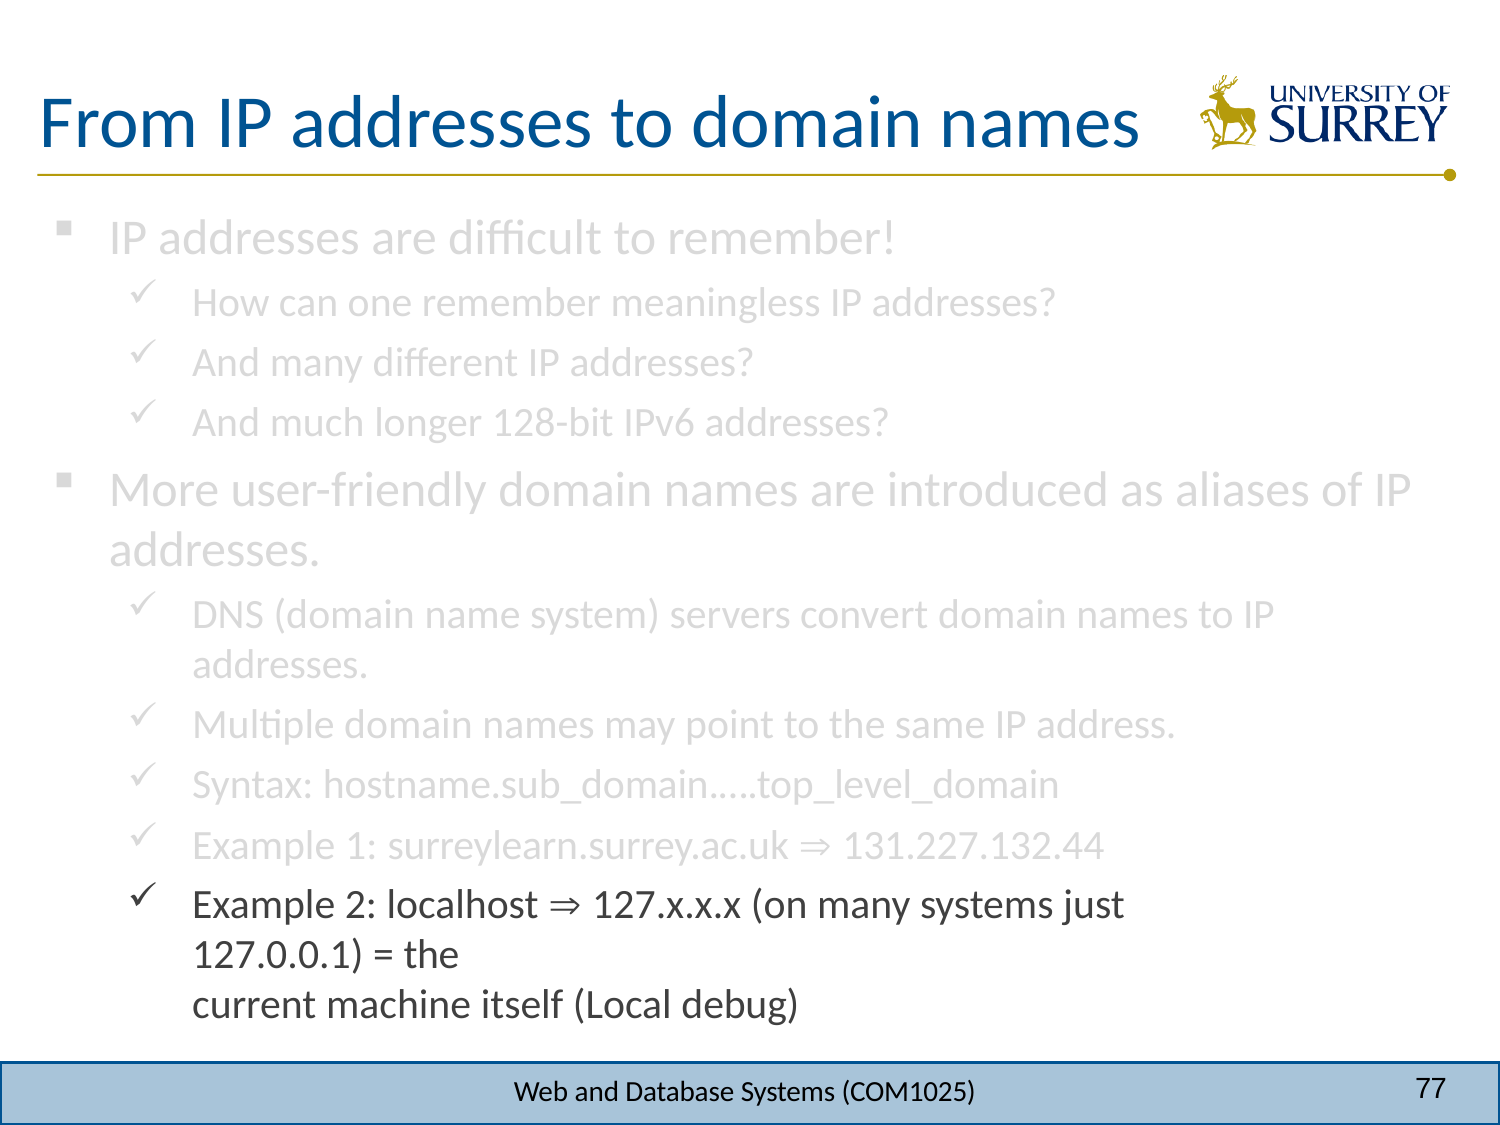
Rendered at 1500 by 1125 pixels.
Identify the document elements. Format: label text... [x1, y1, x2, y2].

slide_number 77 [1408, 1069, 1456, 1125]
footer Web and Database Systems (COM1025) [511, 1077, 985, 1125]
title From IP addresses to domain names [37, 70, 1184, 261]
picture [1200, 75, 1450, 150]
text_box IP addresses are difficult to remember! How can one remember meaningless IP addresses? And many different IP addresses? And much longer 128-bit IPv6 addresses? More user-friendly domain names are introduced as aliases of IP addresses. DNS (domain name system) servers convert domain names to IP addresses. Multiple domain names may point to the same IP address. Syntax: hostname.sub_domain.….top_level_domain Example 1: surreylearn.surrey.ac.uk  131.227.132.44 Example 2: localhost  127.x.x.x (on many systems just 127.0.0.1) = the current machine itself (Local debug) [50, 189, 1420, 1027]
